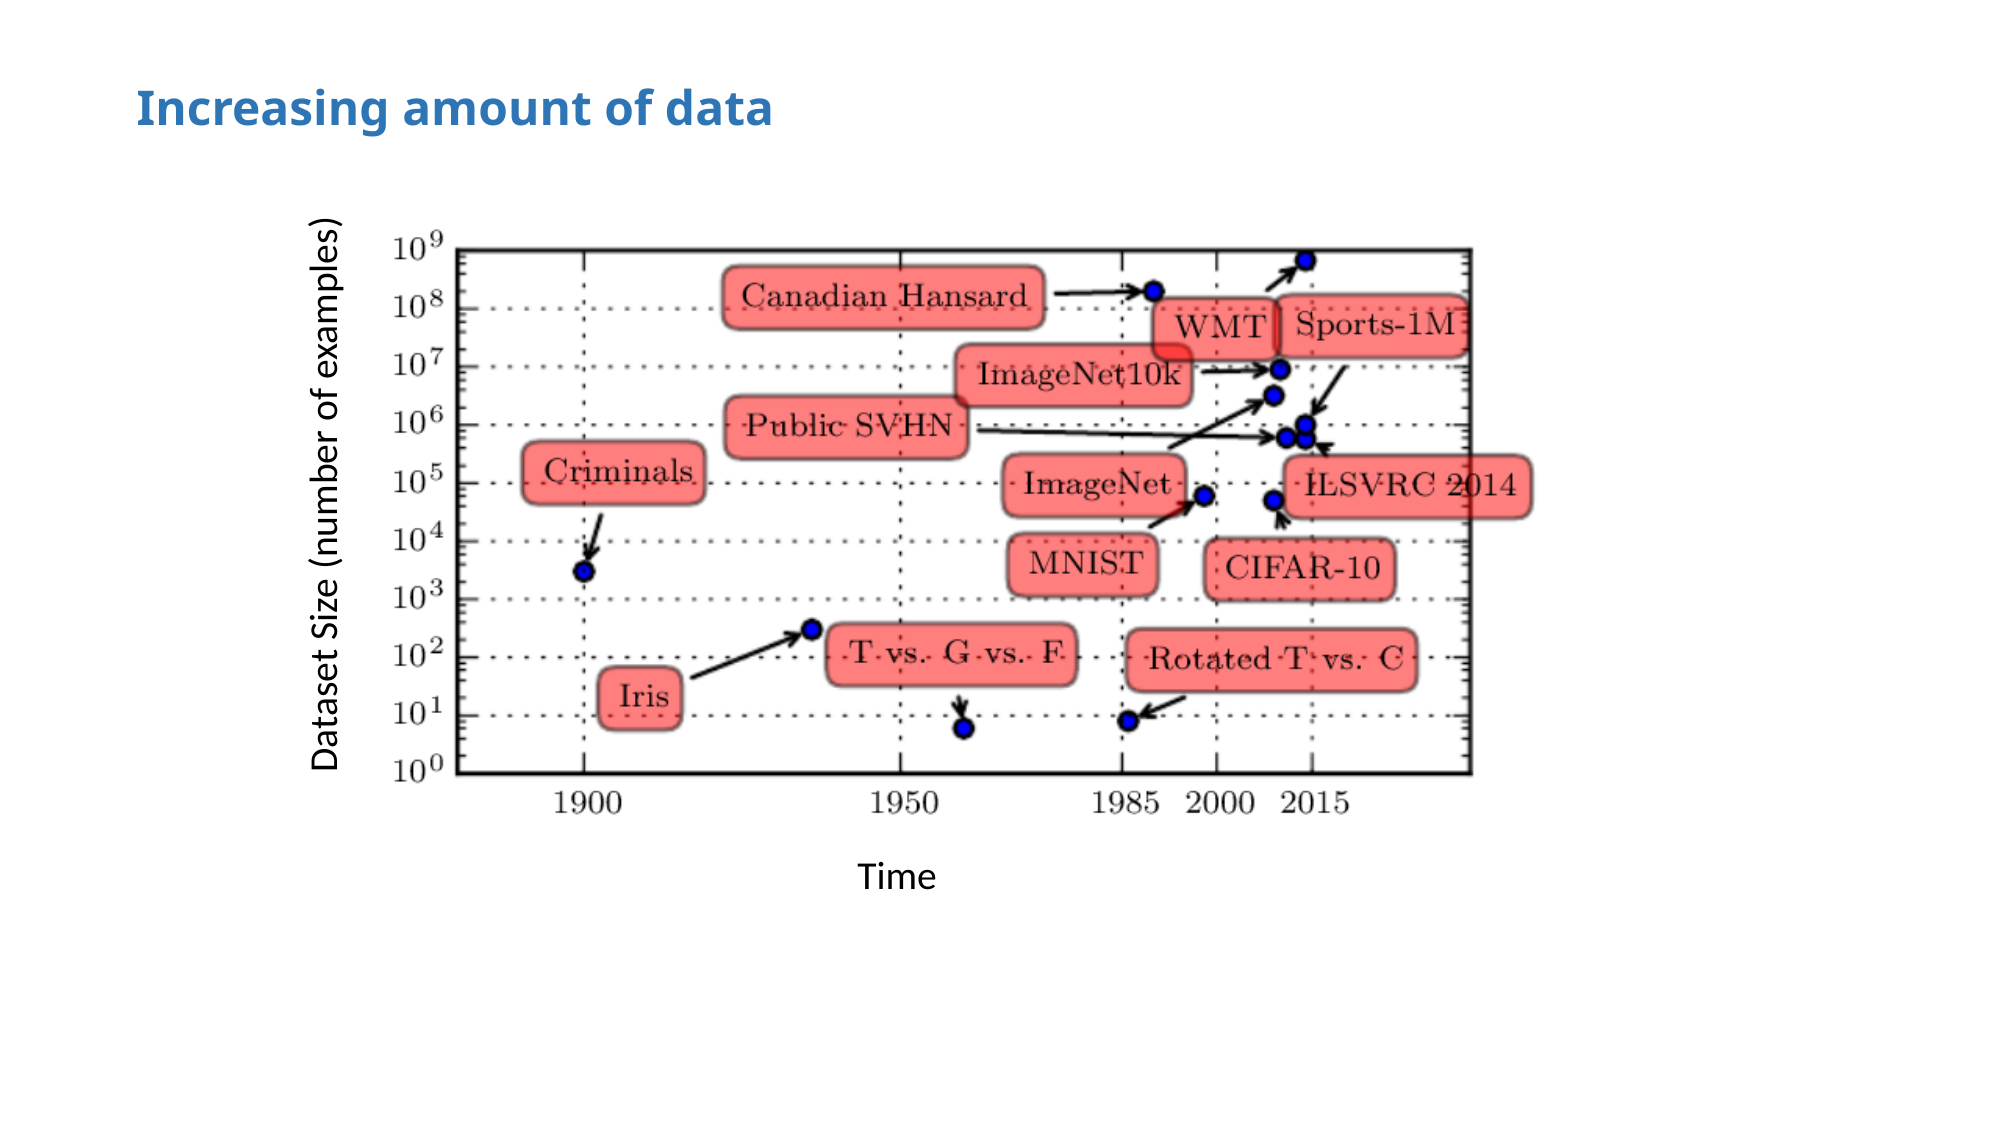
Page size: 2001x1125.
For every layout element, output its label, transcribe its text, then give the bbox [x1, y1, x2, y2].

picture [386, 211, 1547, 836]
text_box Dataset Size (number of examples) [247, 171, 360, 788]
text_box Time [681, 845, 1113, 929]
title Increasing amount of data [121, 70, 1756, 149]
